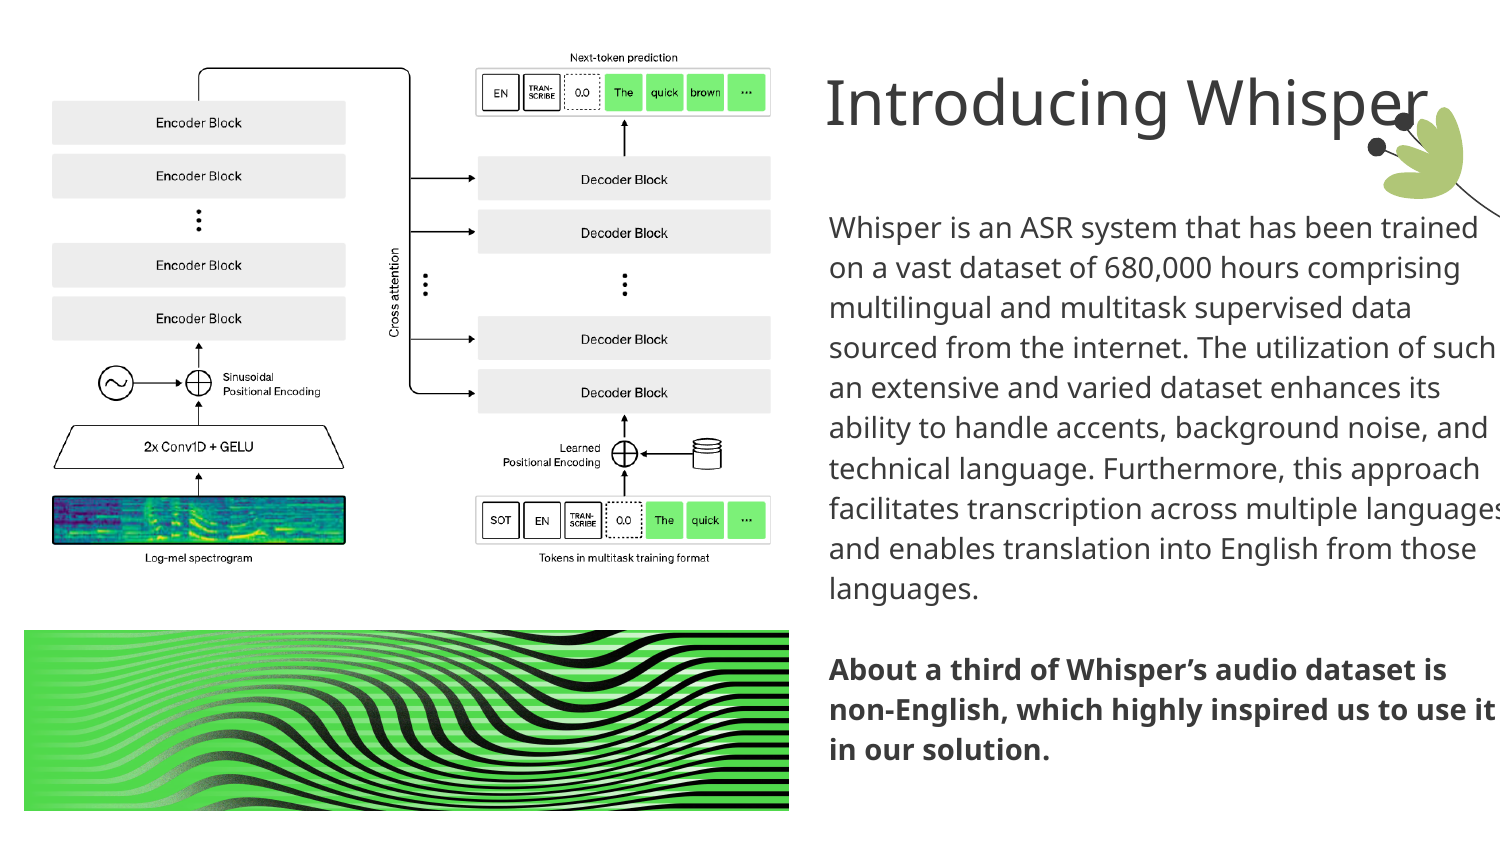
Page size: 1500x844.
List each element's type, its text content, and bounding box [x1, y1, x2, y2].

title Introducing Whisper [810, 48, 1500, 142]
picture [24, 630, 789, 812]
picture [24, 24, 786, 581]
subtitle Whisper is an ASR system that has been trained on a vast dataset of 680,000 hours comprising multilingual and multitask supervised data sourced from the internet. The utilization of such an extensive and varied dataset enhances its ability to handle accents, background noise, and technical language. Furthermore, this approach facilitates transcription across multiple languages and enables translation into English from those languages. About a third of Whisper’s audio dataset is non-English, which highly inspired us to use it in our solution. [813, 188, 1500, 718]
